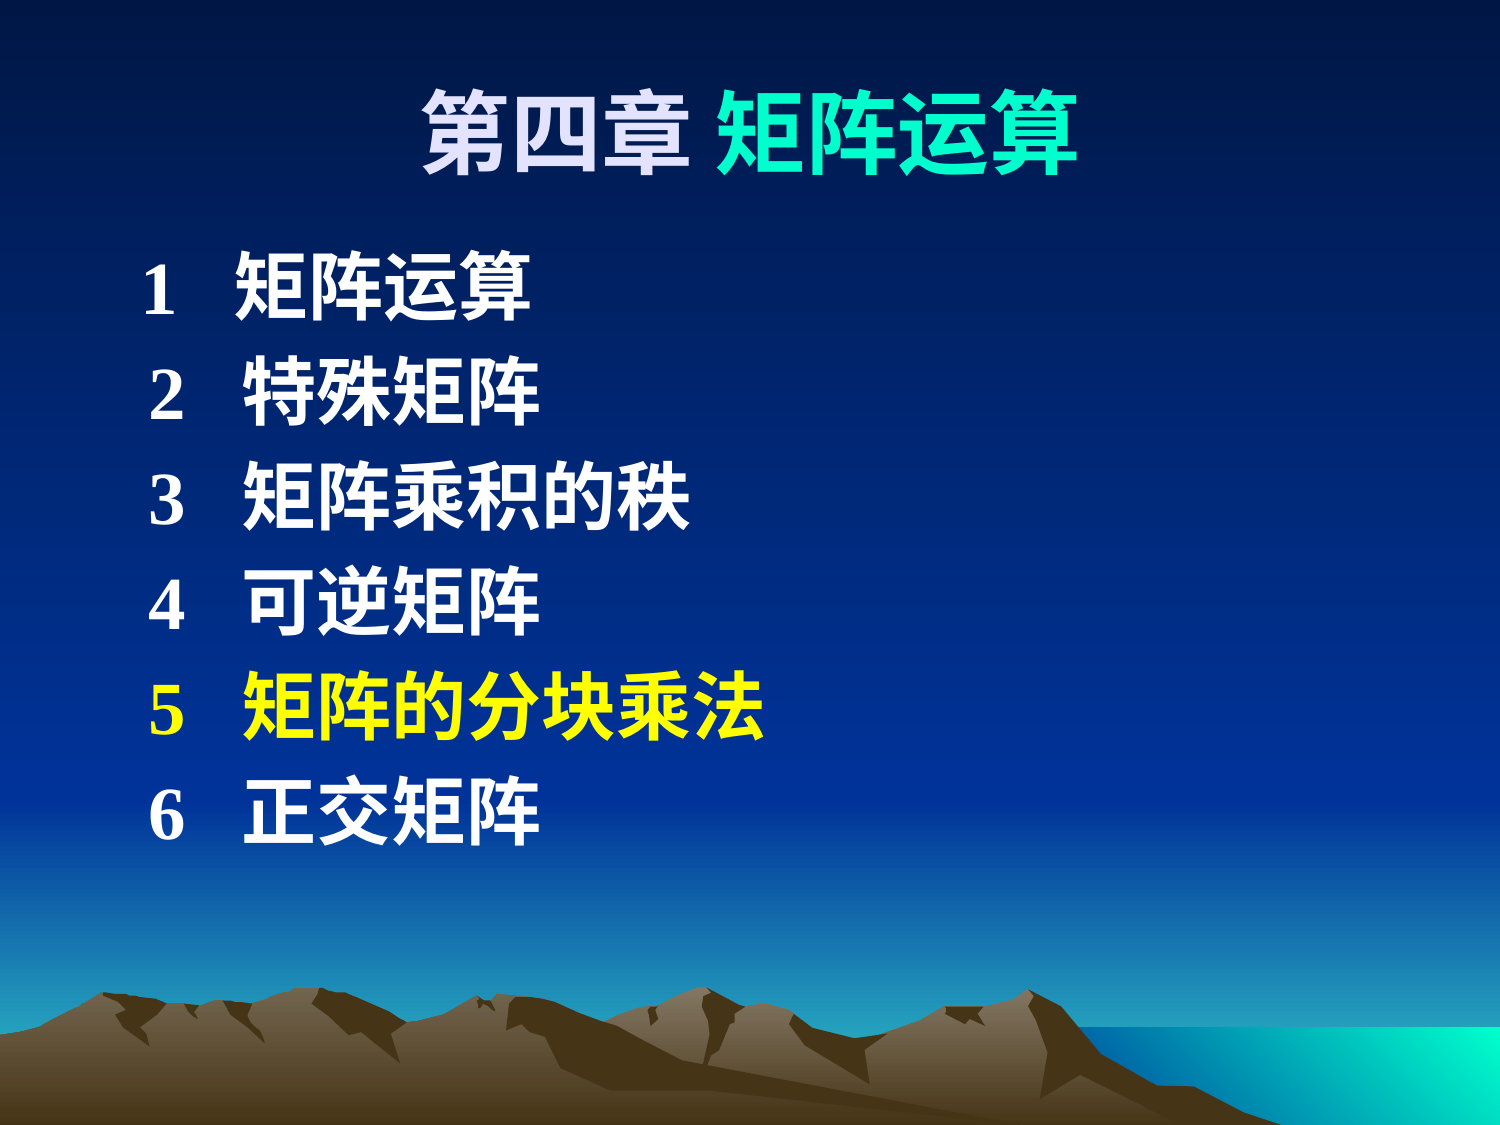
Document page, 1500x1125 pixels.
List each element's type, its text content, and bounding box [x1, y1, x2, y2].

title 第四章 矩阵运算 [74, 37, 1426, 226]
list 1 矩阵运算 2 特殊矩阵 3 矩阵乘积的秩 4 可逆矩阵 5 矩阵的分块乘法 6 正交矩阵 [76, 231, 1427, 970]
